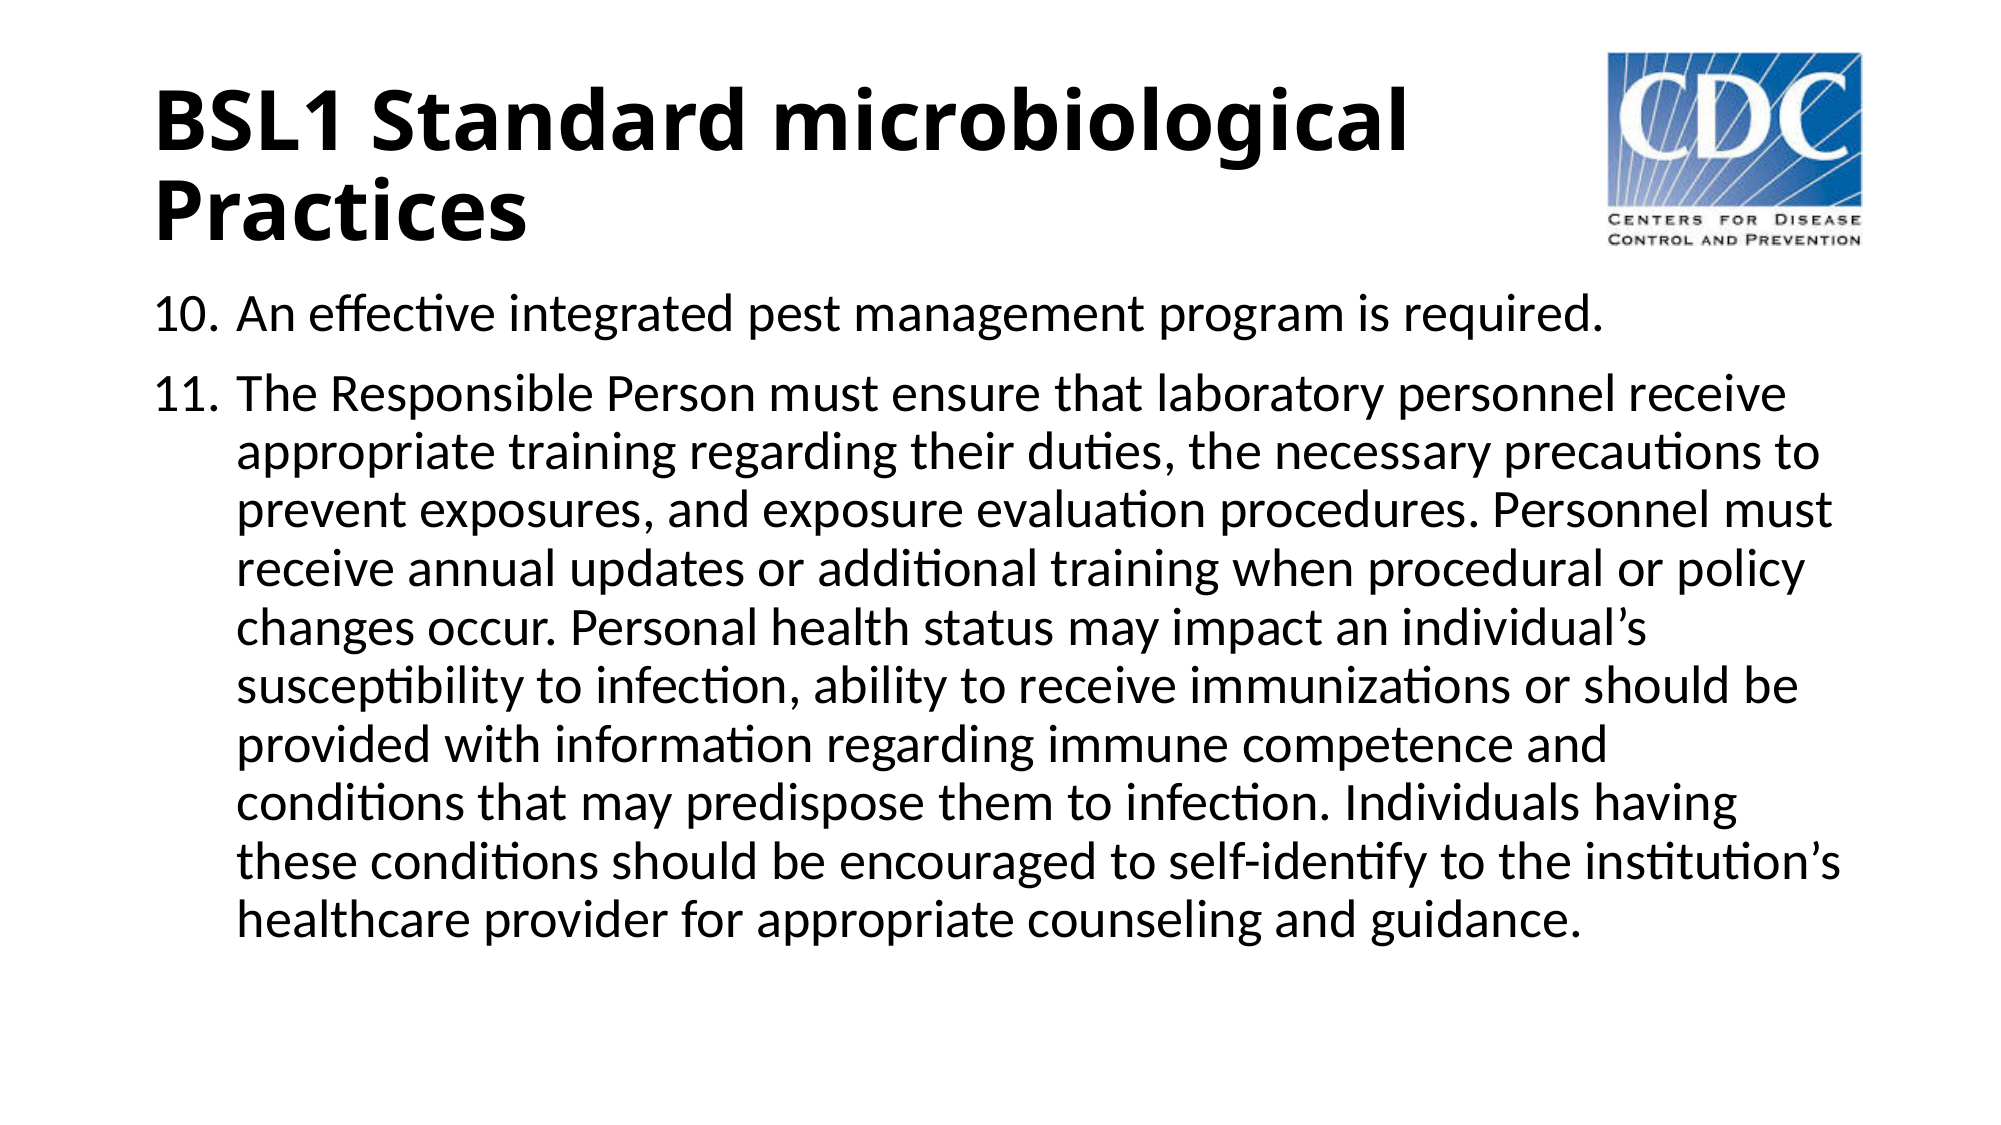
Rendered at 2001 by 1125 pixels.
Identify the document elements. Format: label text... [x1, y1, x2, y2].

title BSL1 Standard microbiological Practices [137, 59, 1581, 277]
list An effective integrated pest management program is required. The Responsible Person must ensure that laboratory personnel receive appropriate training regarding their duties, the necessary precautions to prevent exposures, and exposure evaluation procedures. Personnel must receive annual updates or additional training when procedural or policy changes occur. Personal health status may impact an individual’s susceptibility to infection, ability to receive immunizations or should be provided with information regarding immune competence and conditions that may predispose them to infection. Individuals having these conditions should be encouraged to self-identify to the institution’s healthcare provider for appropriate counseling and guidance. [137, 277, 1863, 1049]
picture [1607, 52, 1863, 246]
